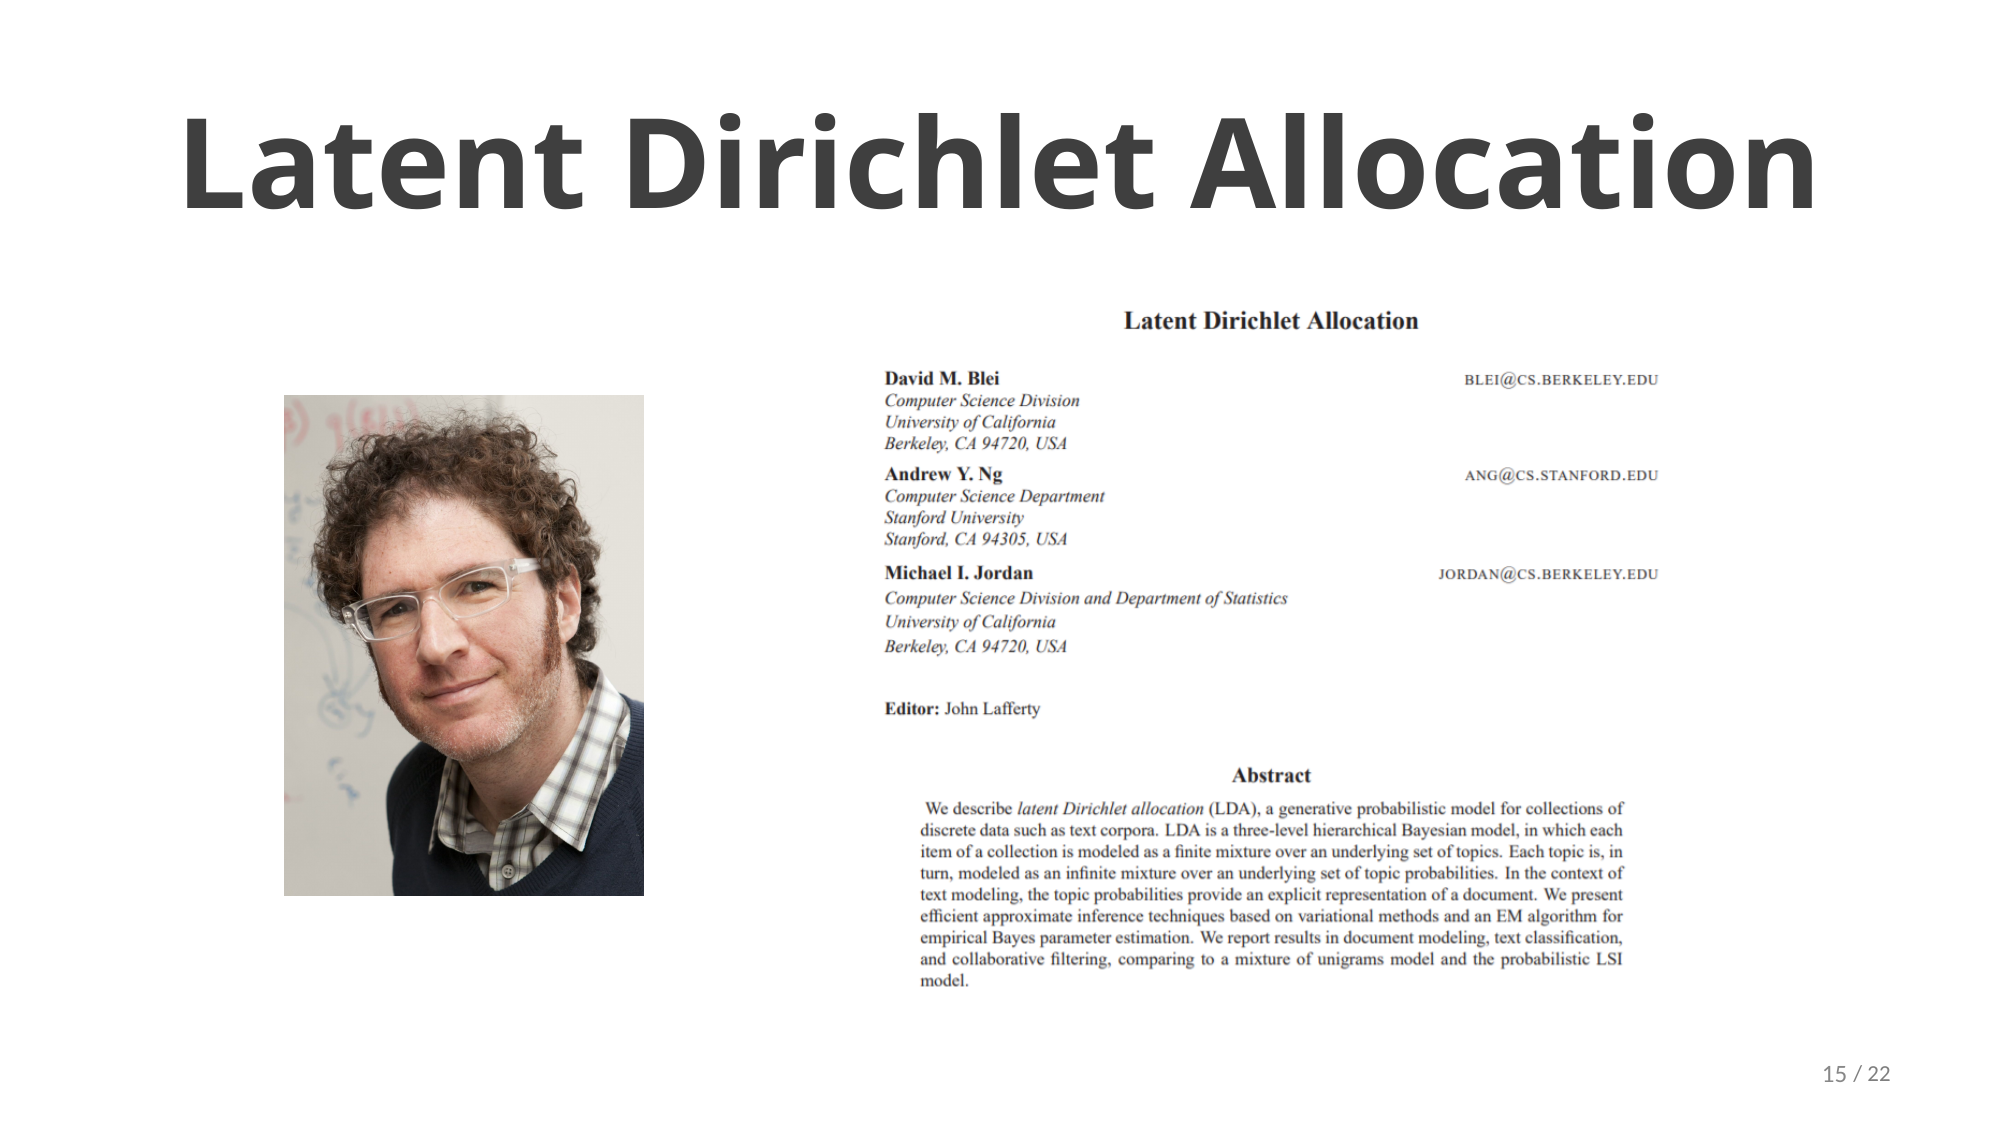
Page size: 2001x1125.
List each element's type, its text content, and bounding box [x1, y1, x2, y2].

picture [284, 395, 644, 896]
title Latent Dirichlet Allocation [137, 59, 1863, 278]
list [863, 288, 1812, 1003]
slide_number ‹#› [1412, 1042, 1863, 1103]
